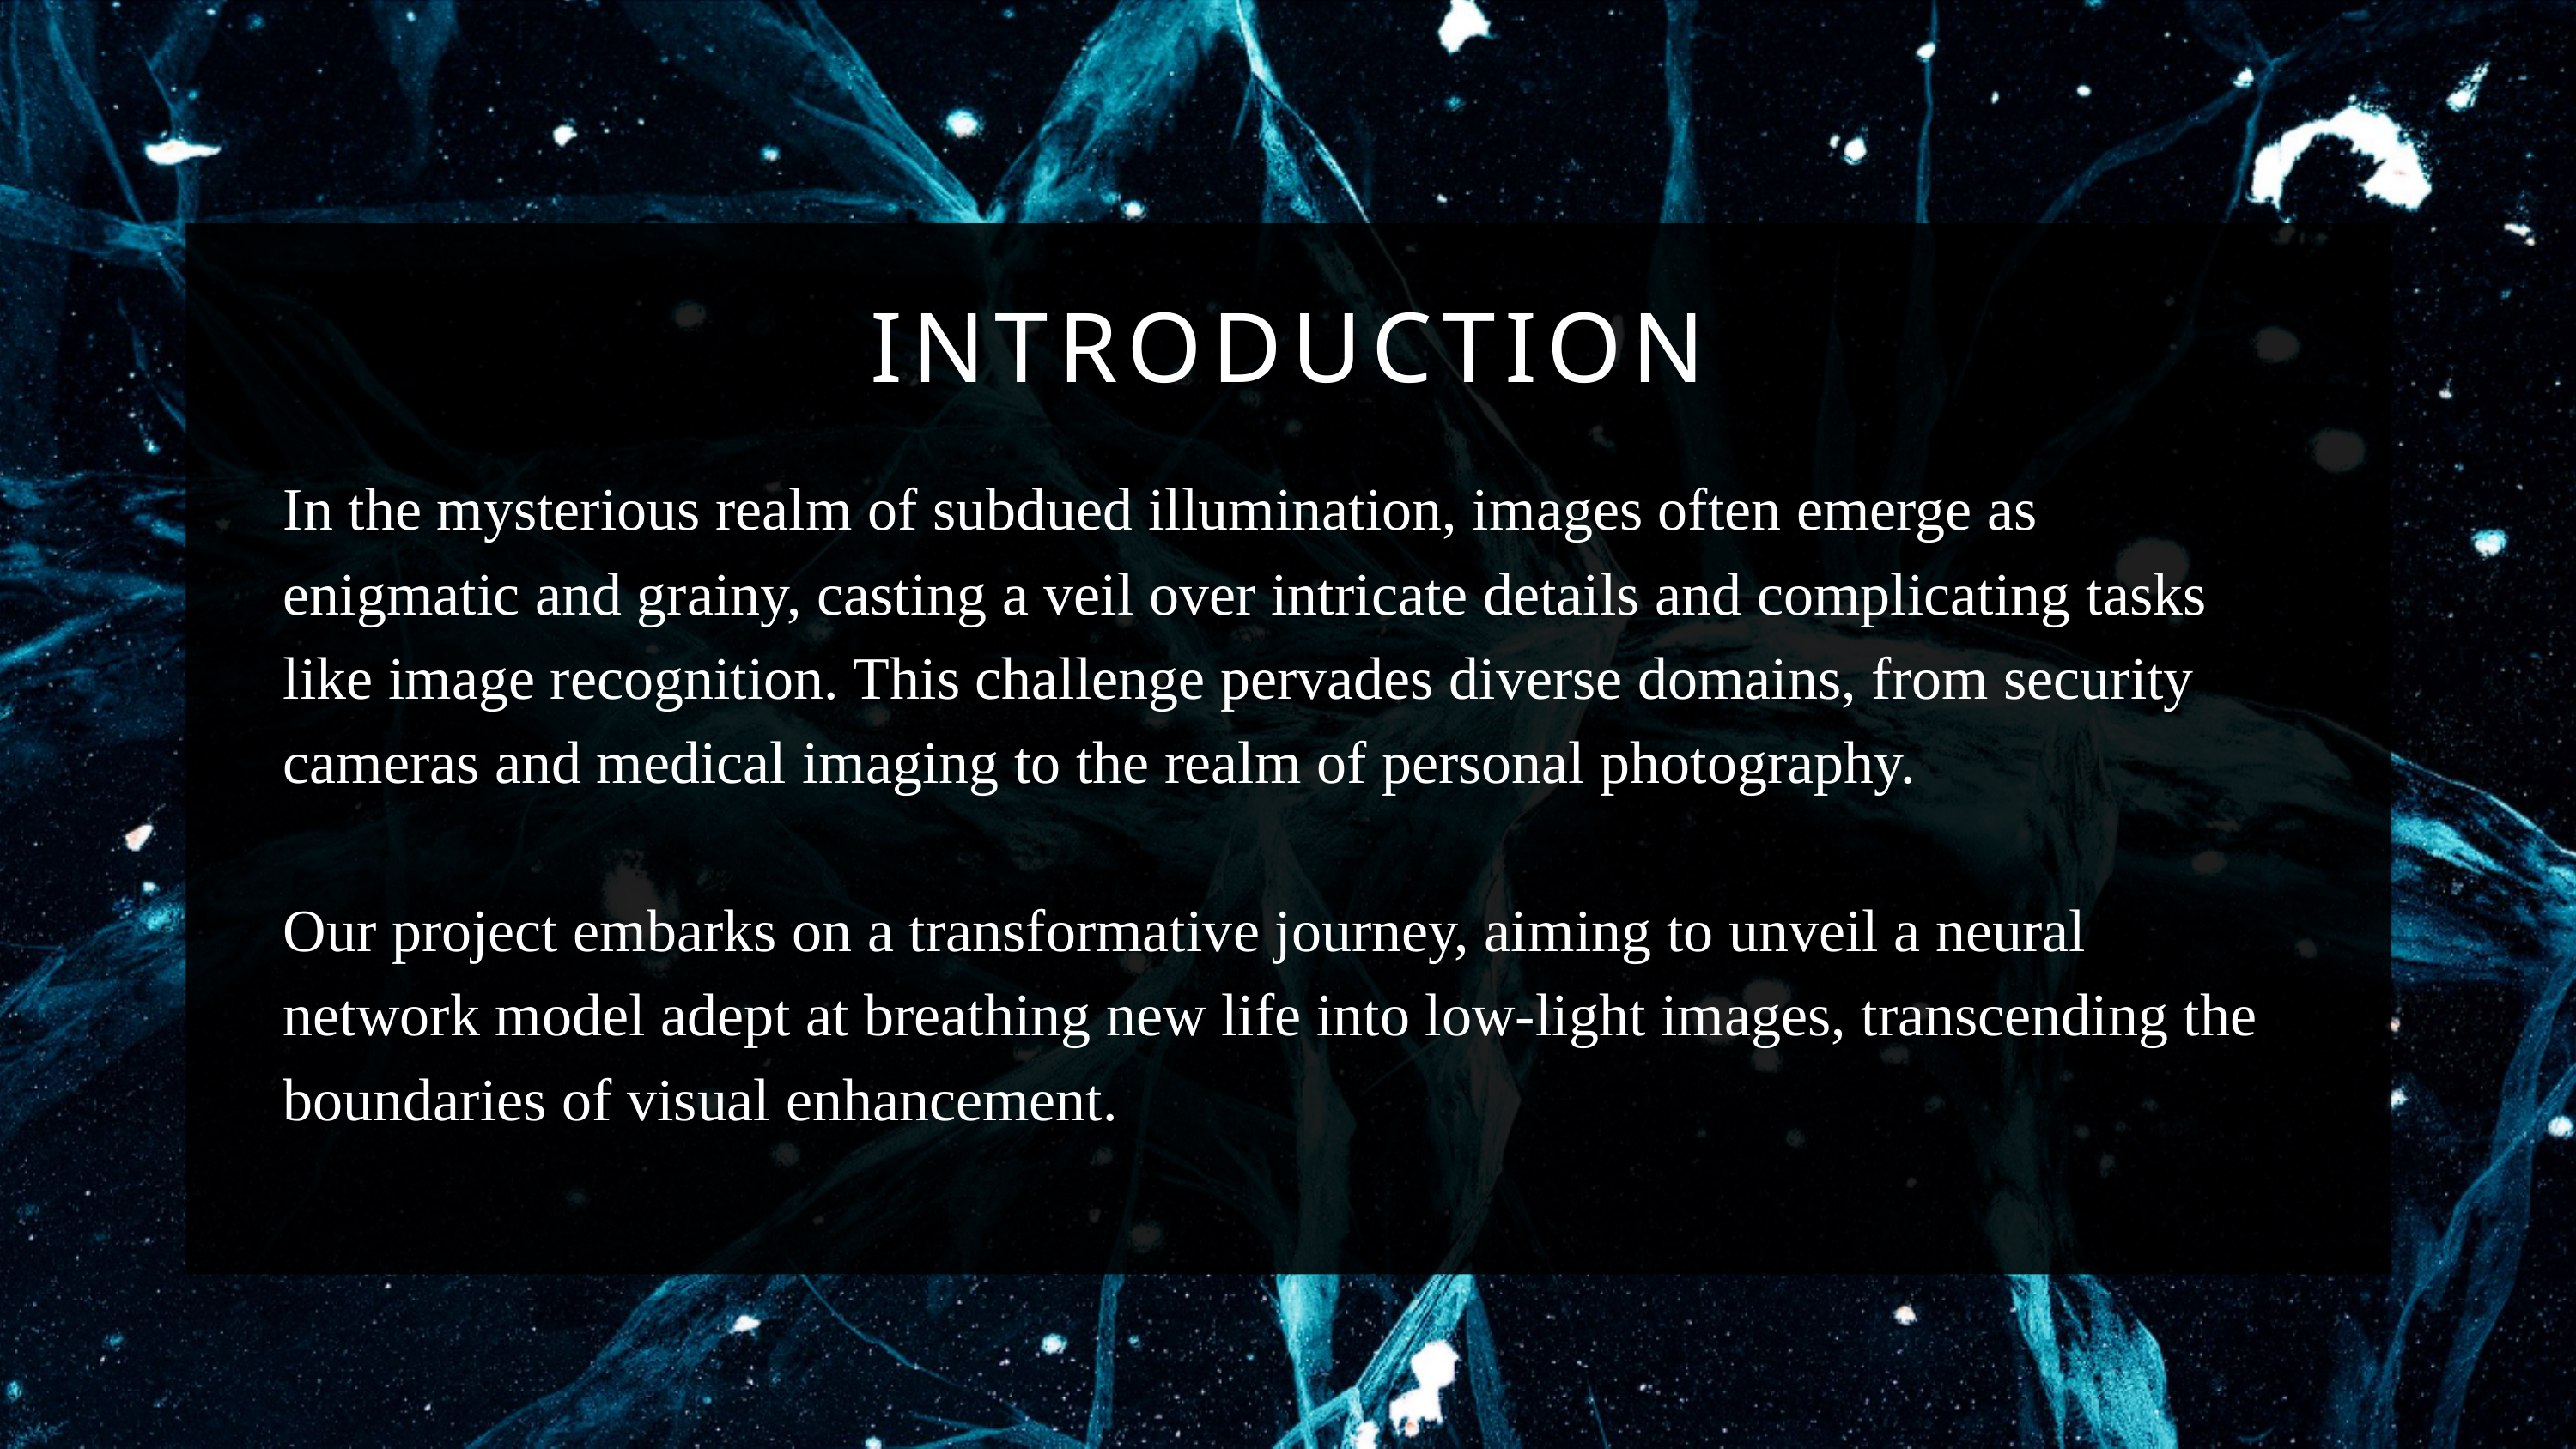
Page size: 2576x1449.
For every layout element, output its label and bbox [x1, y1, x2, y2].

text_box [185, 222, 2392, 1275]
text_box [0, 0, 2576, 1449]
